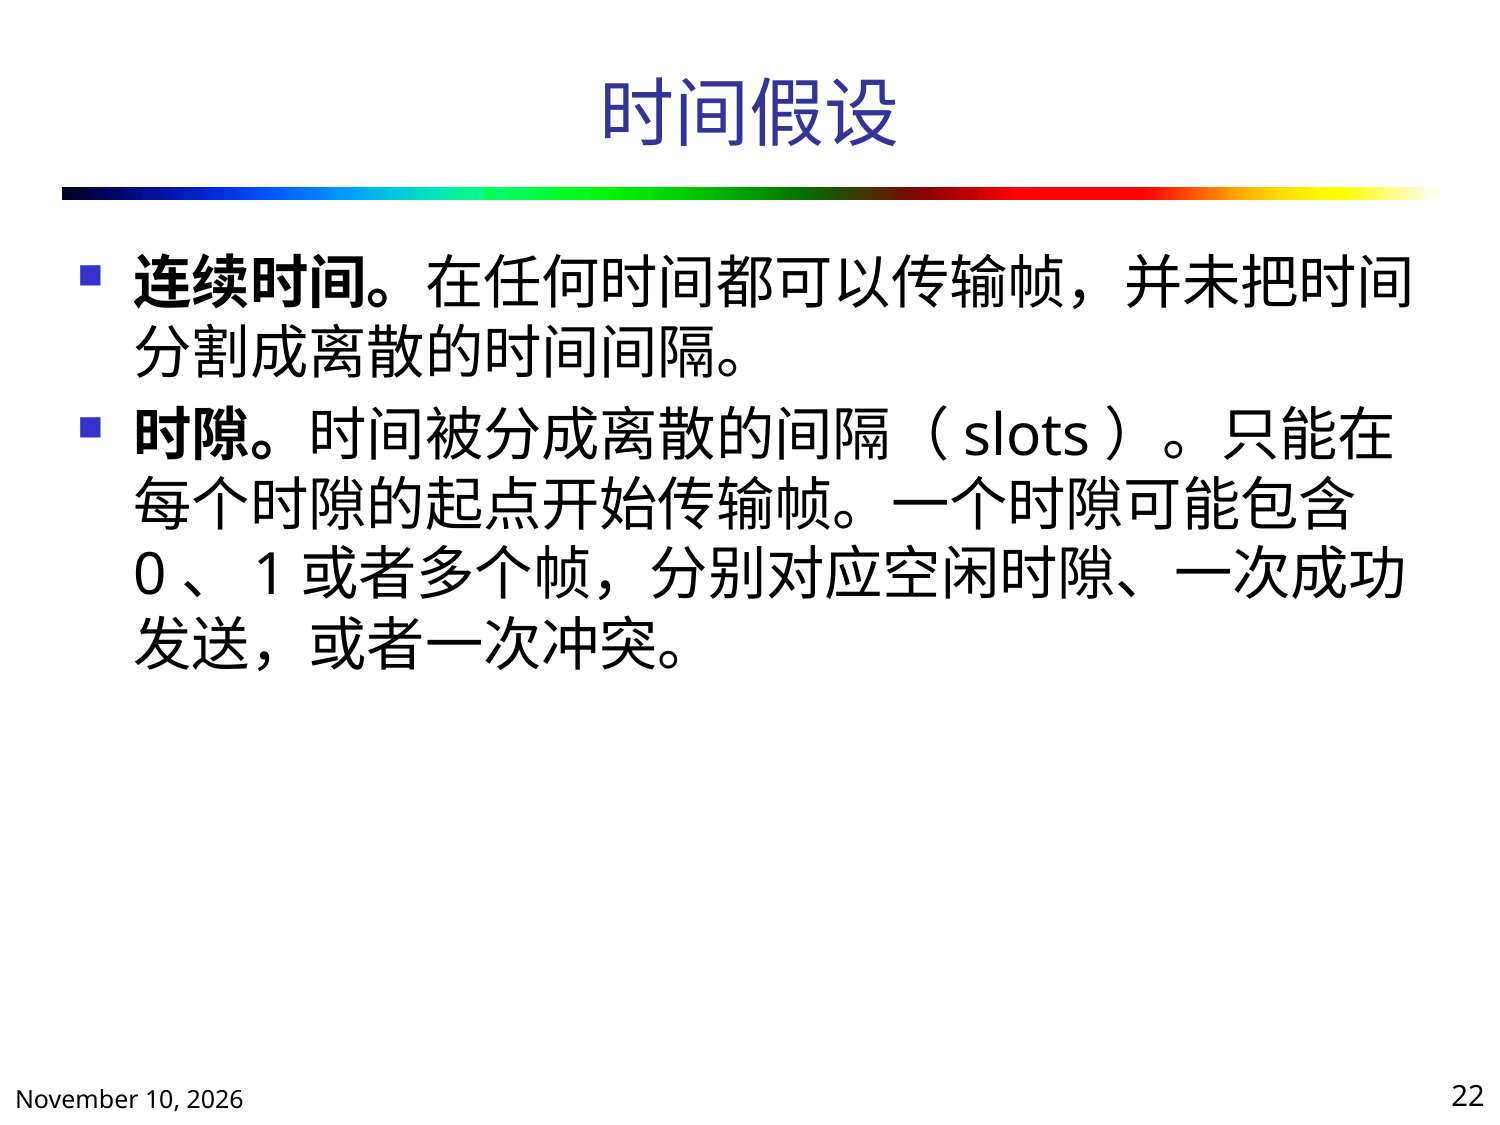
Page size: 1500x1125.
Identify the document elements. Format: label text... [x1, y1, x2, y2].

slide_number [0, 1049, 313, 1125]
picture [382, 187, 1438, 200]
picture [62, 187, 355, 200]
list 连续时间。在任何时间都可以传输帧，并未把时间分割成离散的时间间隔。 时隙。时间被分成离散的间隔（slots）。只能在每个时隙的起点开始传输帧。一个时隙可能包含0、1或者多个帧，分别对应空闲时隙、一次成功发送，或者一次冲突。 [62, 237, 1451, 1076]
slide_number 22 [1187, 1049, 1500, 1125]
title 时间假设 [124, 37, 1392, 163]
